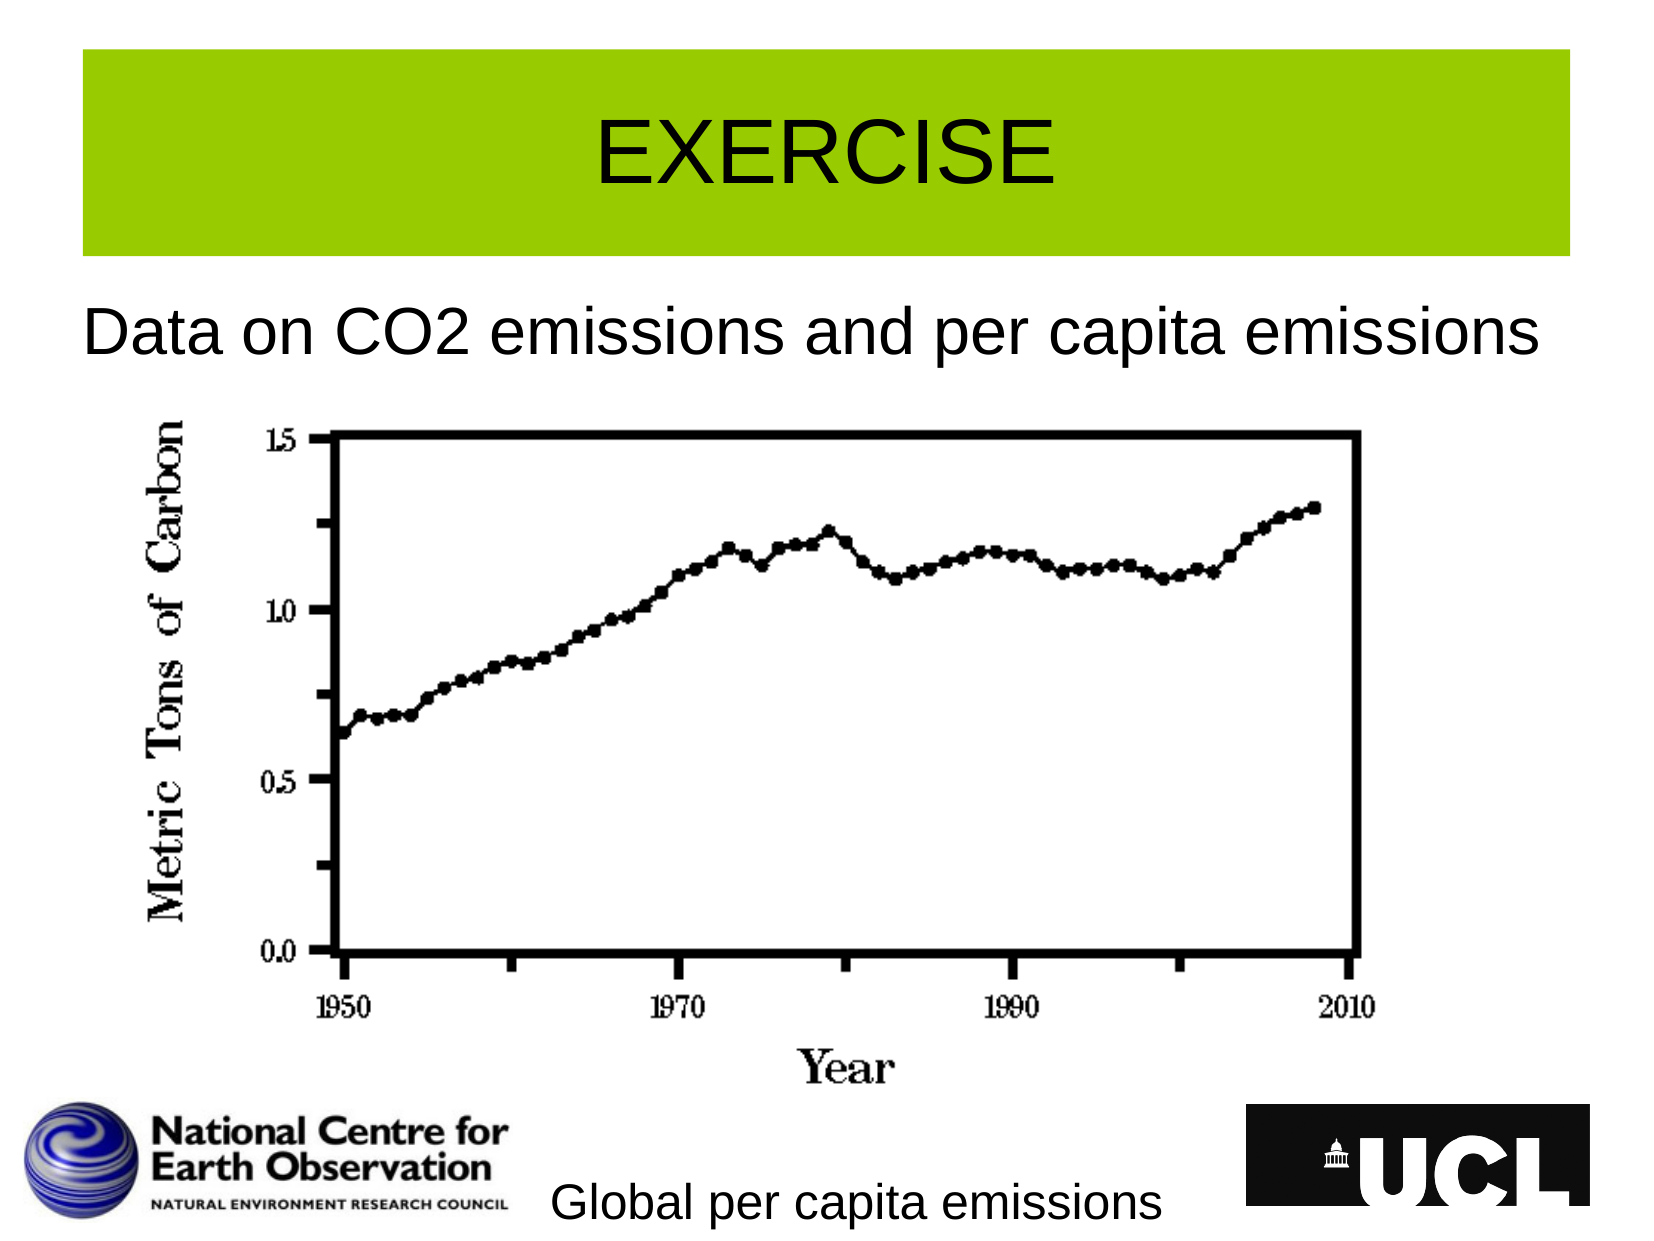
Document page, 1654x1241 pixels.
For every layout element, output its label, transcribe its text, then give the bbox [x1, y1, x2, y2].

picture [129, 371, 1406, 1102]
title EXERCISE [82, 49, 1571, 257]
picture [23, 1097, 513, 1223]
list Data on CO2 emissions and per capita emissions [82, 289, 1571, 1109]
text_box Global per capita emissions [534, 1167, 1179, 1239]
picture [1246, 1104, 1590, 1206]
